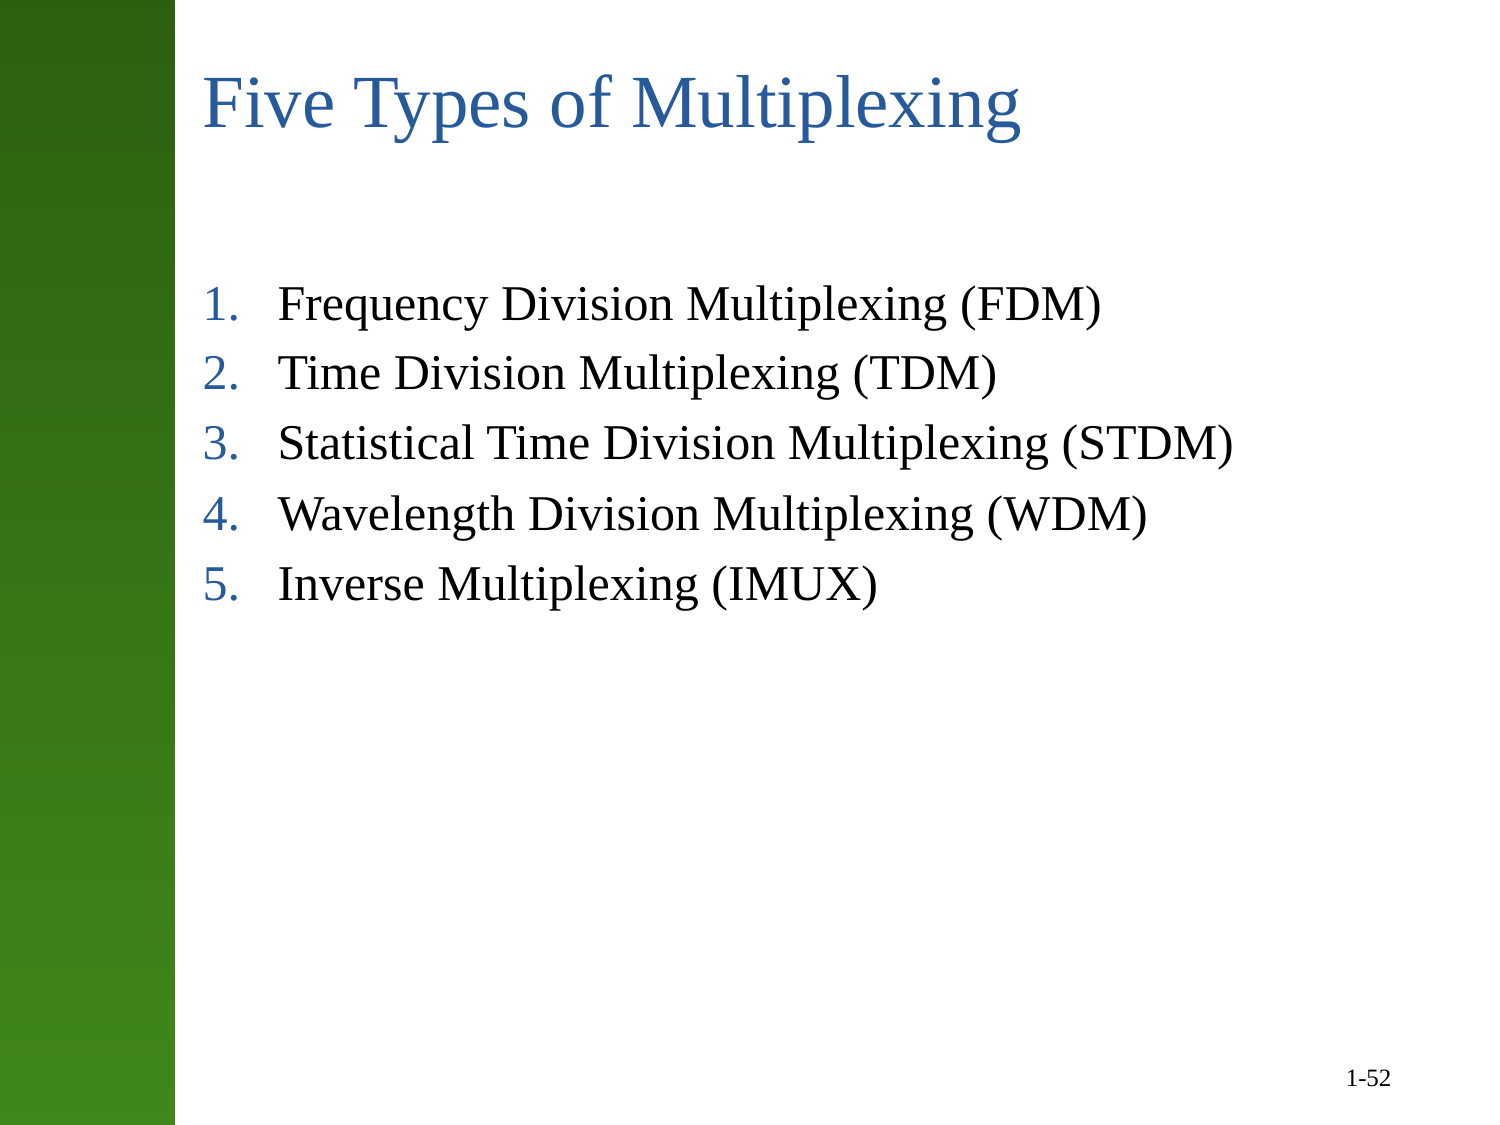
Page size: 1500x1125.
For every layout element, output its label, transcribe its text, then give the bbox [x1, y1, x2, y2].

title Five Types of Multiplexing [187, 45, 1450, 233]
list Frequency Division Multiplexing (FDM) Time Division Multiplexing (TDM) Statistical Time Division Multiplexing (STDM) Wavelength Division Multiplexing (WDM) Inverse Multiplexing (IMUX) [187, 262, 1450, 1005]
